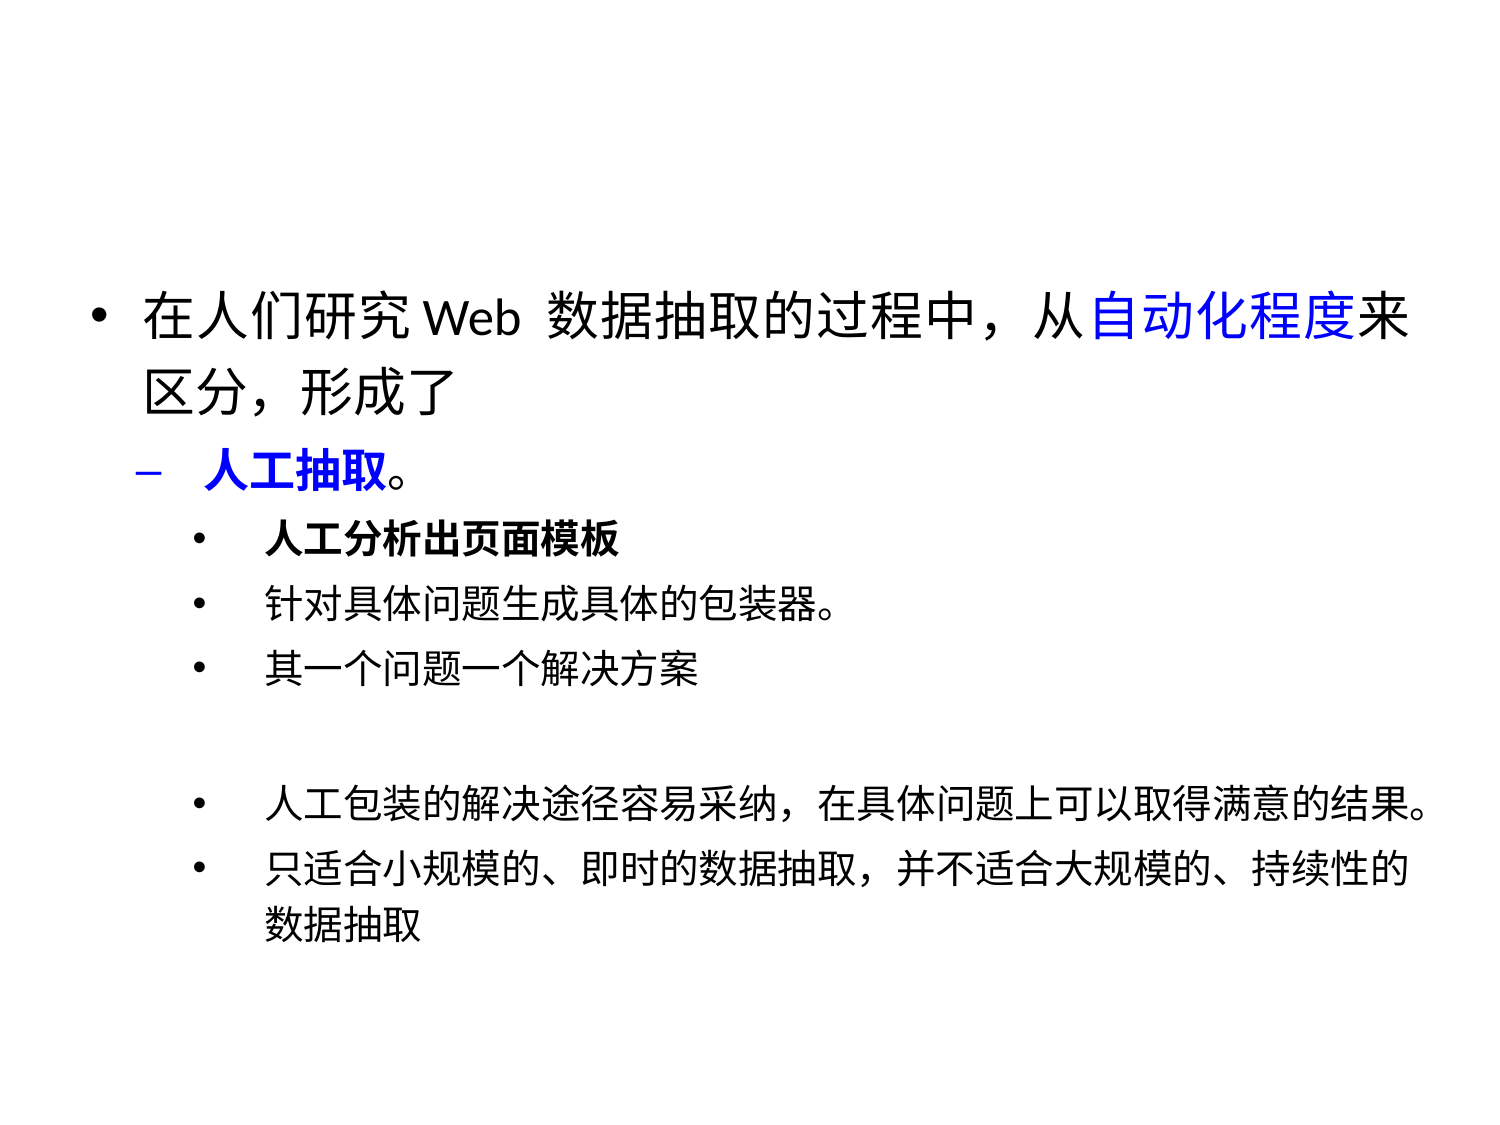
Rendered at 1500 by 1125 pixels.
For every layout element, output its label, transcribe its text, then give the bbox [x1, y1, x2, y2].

list 在人们研究Web 数据抽取的过程中，从自动化程度来区分，形成了 人工抽取。 人工分析出页面模板 针对具体问题生成具体的包装器。 其一个问题一个解决方案 人工包装的解决途径容易采纳，在具体问题上可以取得满意的结果。 只适合小规模的、即时的数据抽取，并不适合大规模的、持续性的数据抽取 [75, 262, 1425, 1005]
